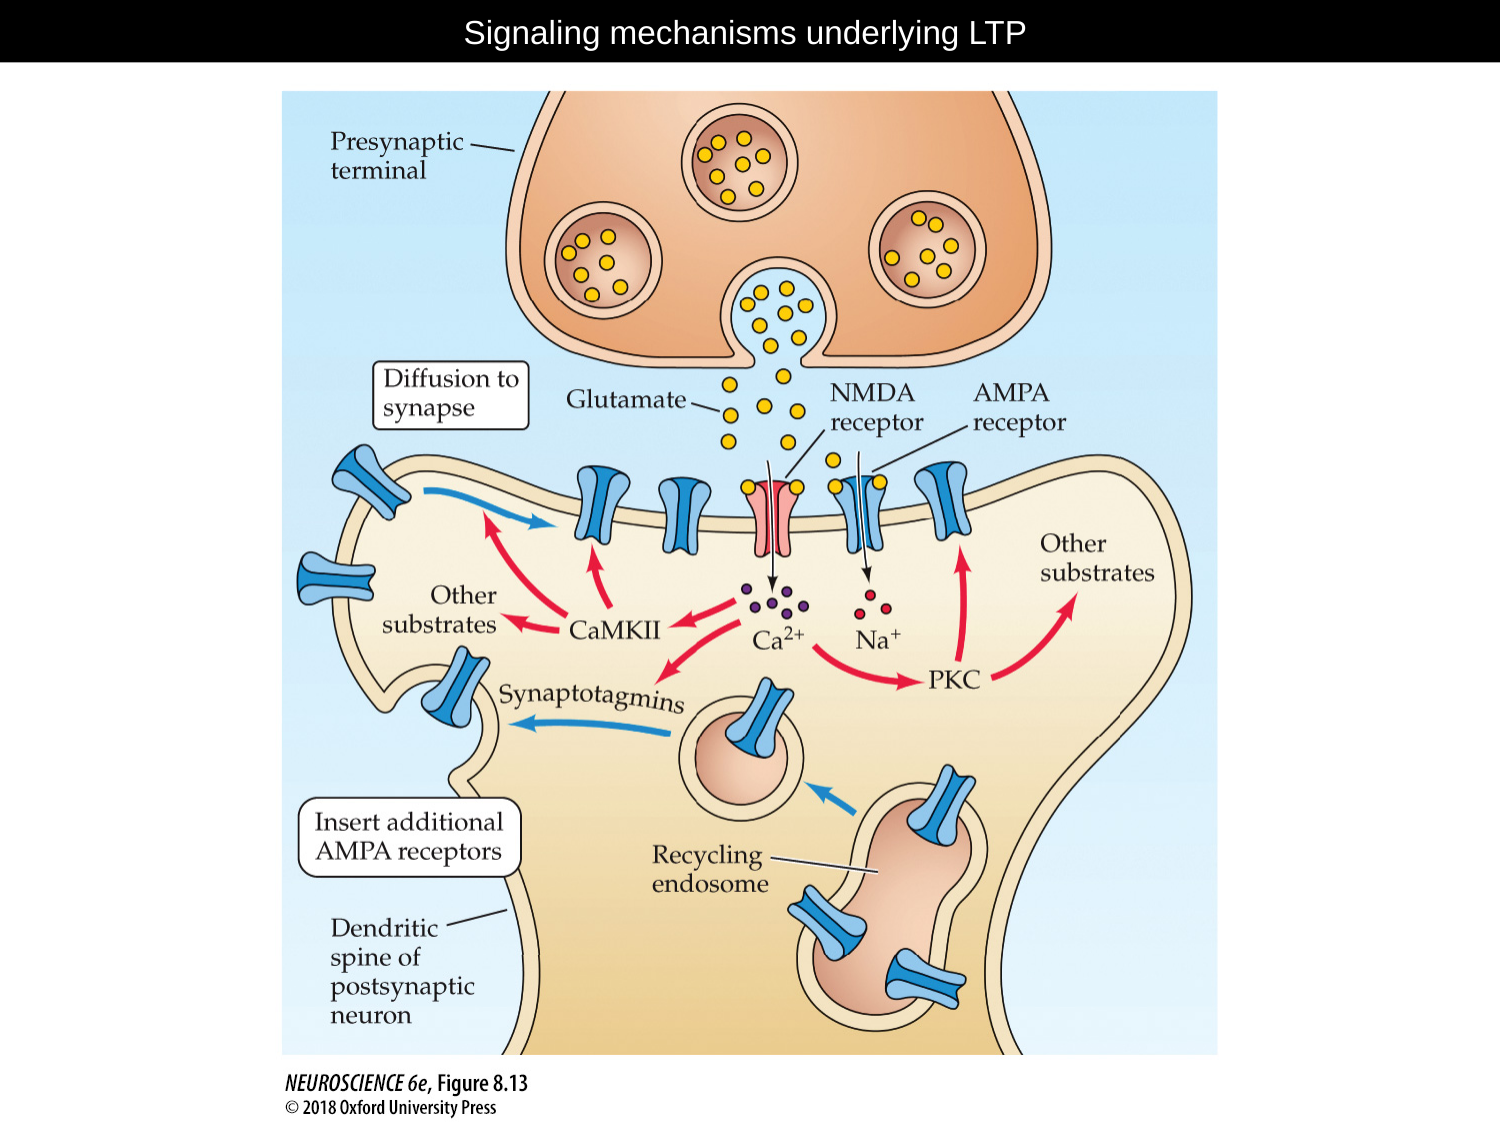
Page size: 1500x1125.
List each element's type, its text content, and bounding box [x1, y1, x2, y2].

picture [274, 83, 1226, 1122]
title Signaling mechanisms underlying LTP [0, 0, 1500, 63]
